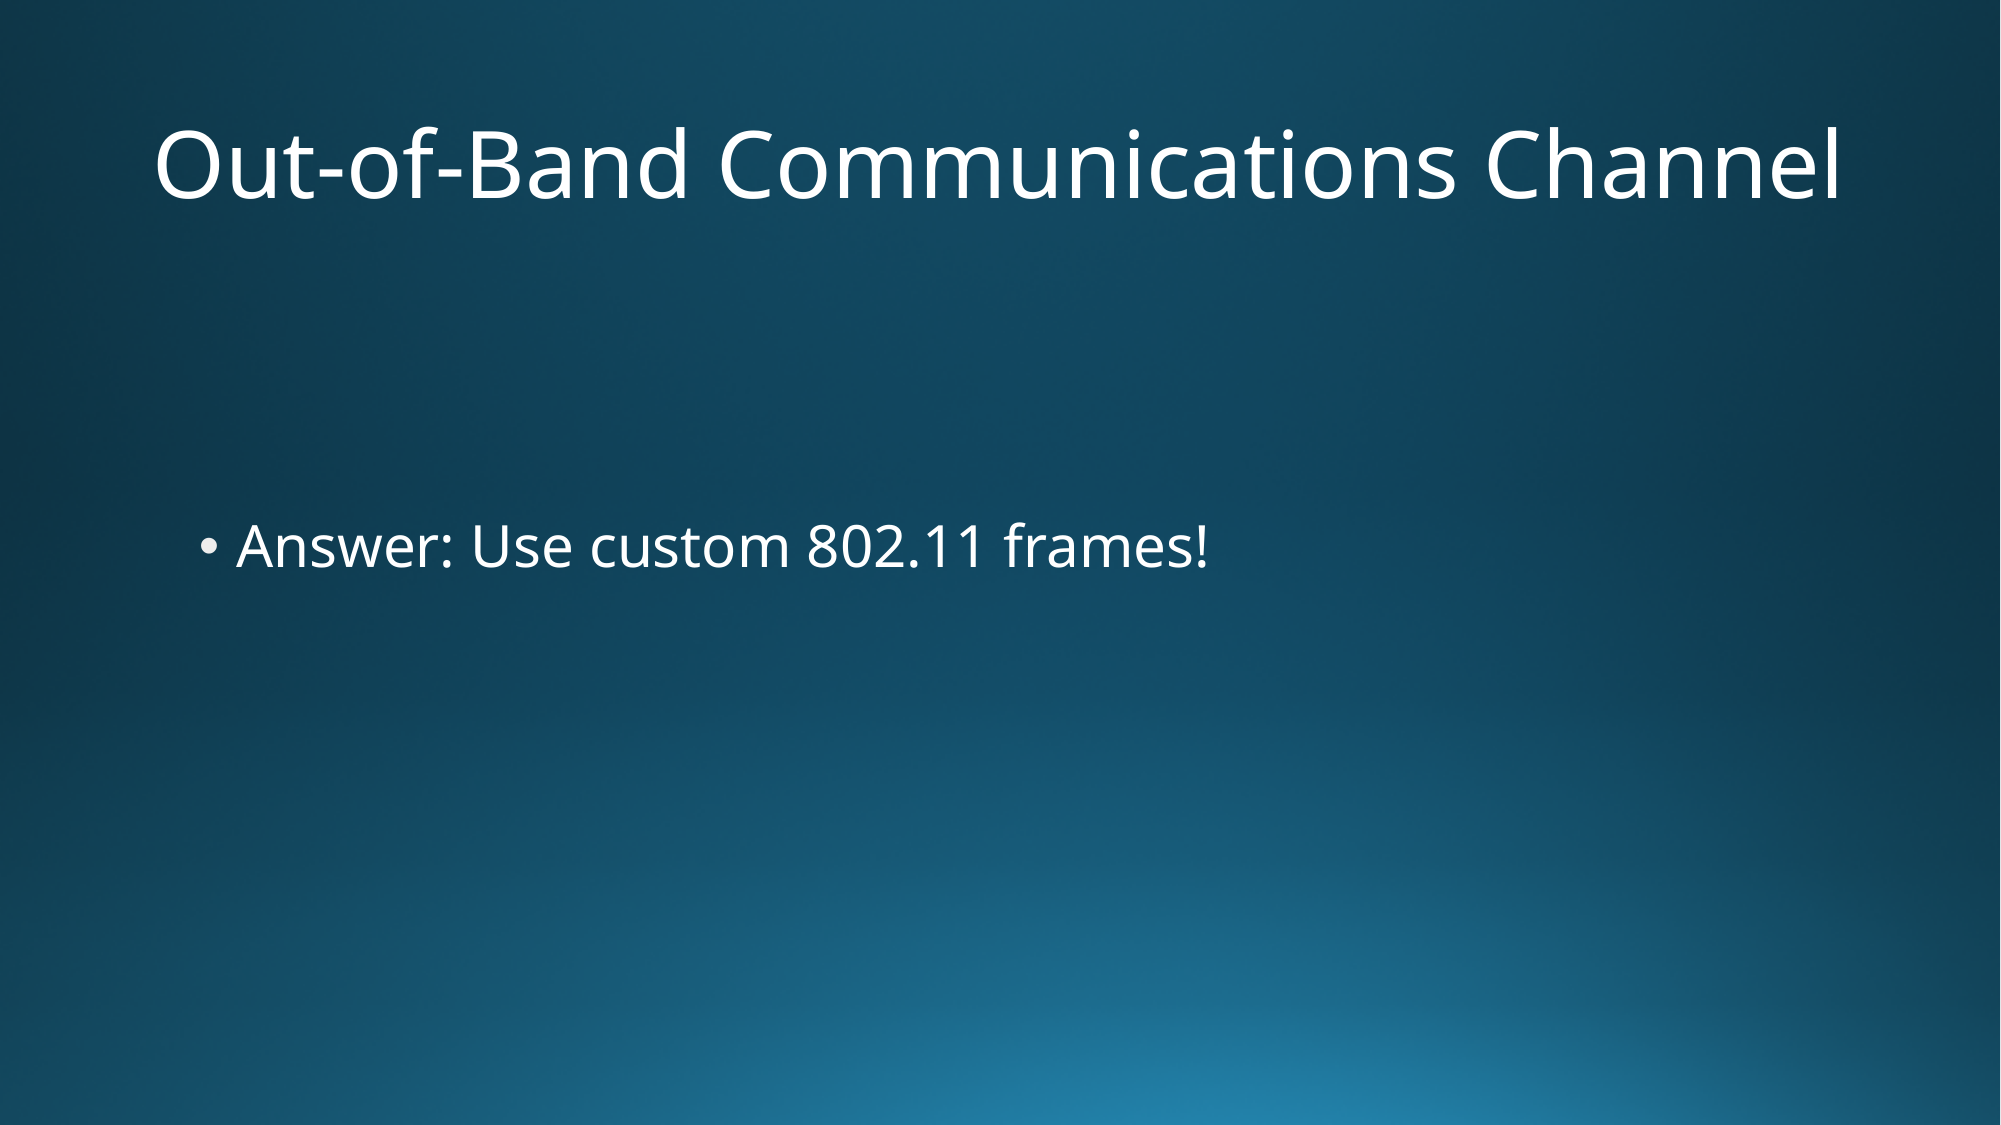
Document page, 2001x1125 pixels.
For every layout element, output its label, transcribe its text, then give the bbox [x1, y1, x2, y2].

title Out-of-Band Communications Channel [137, 59, 1863, 278]
picture [0, 0, 2001, 1125]
list Answer: Use custom 802.11 frames! [183, 510, 1863, 1014]
